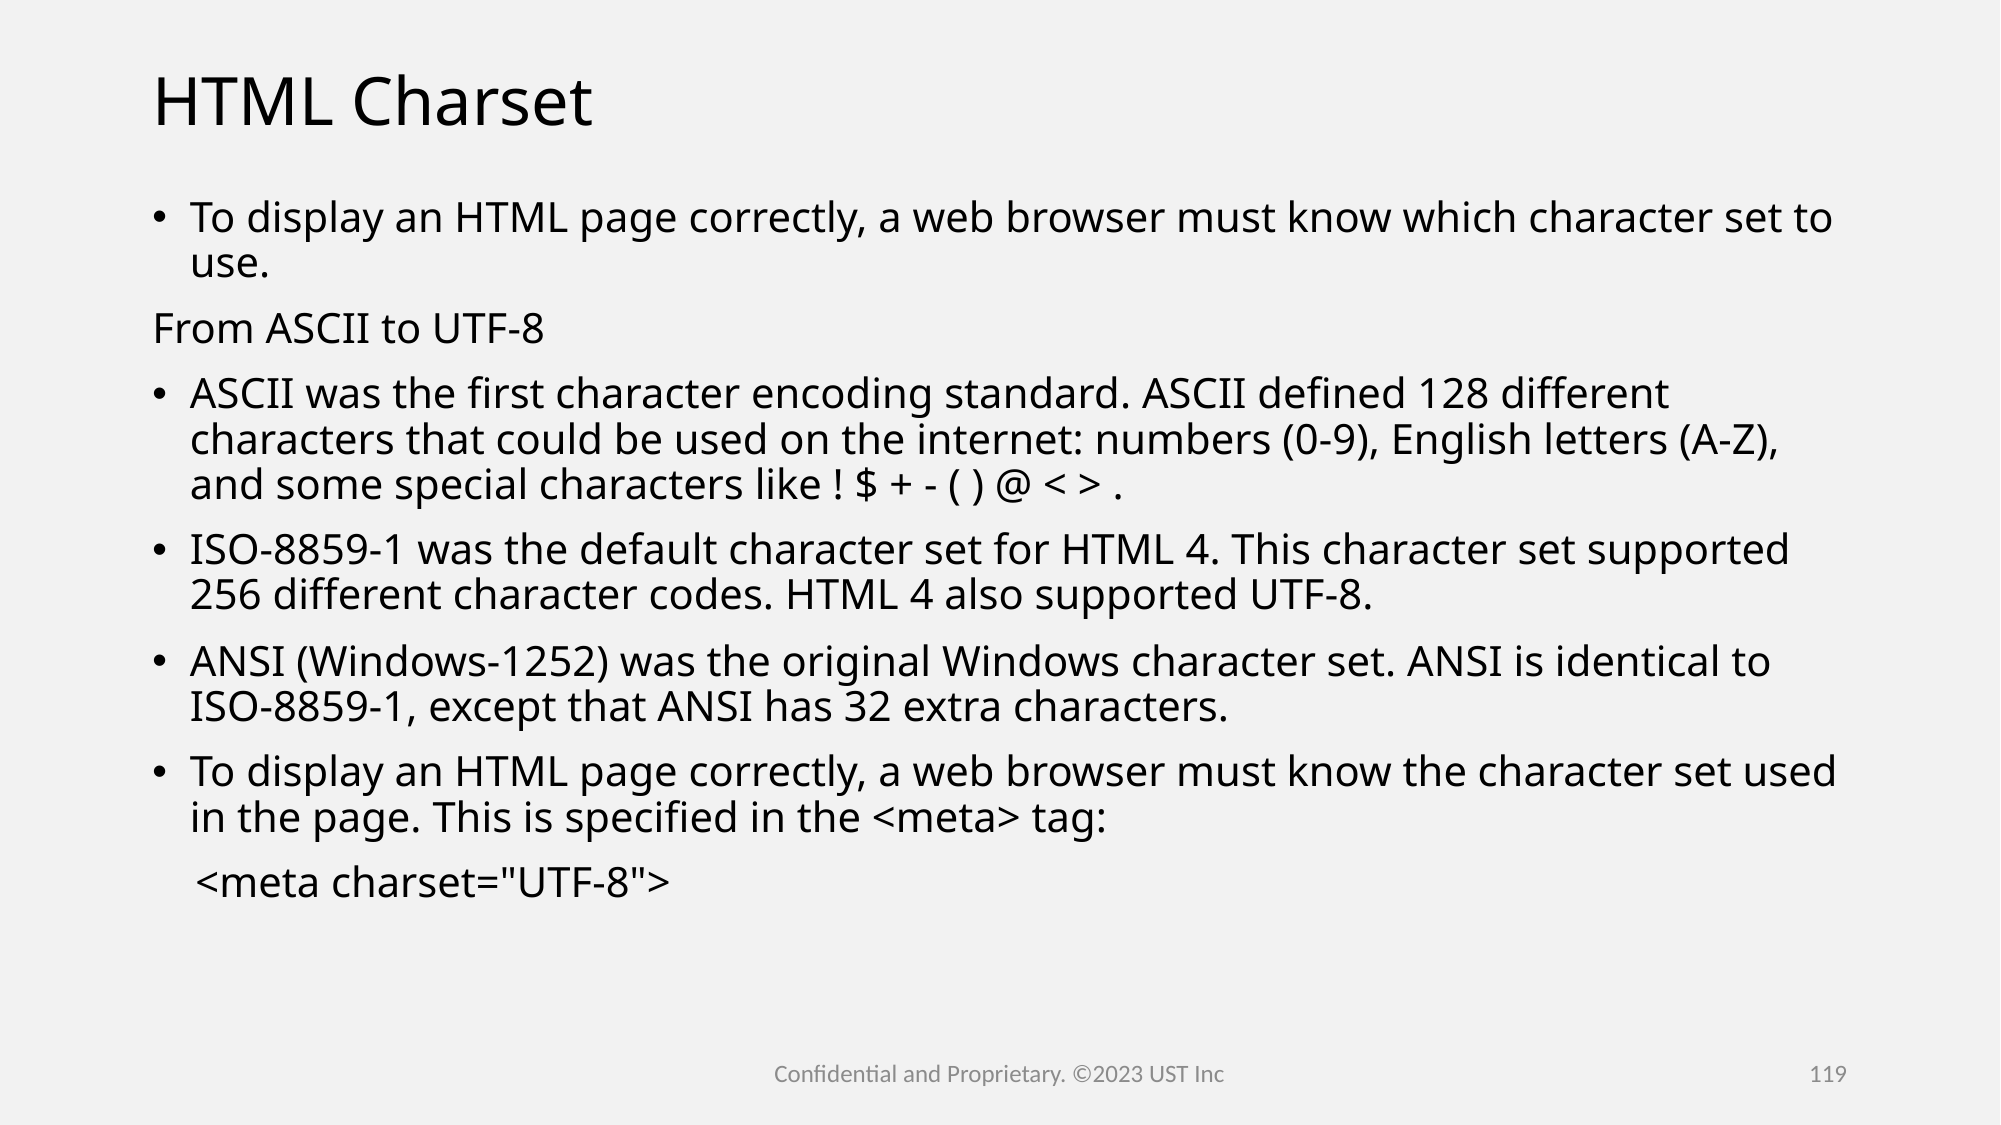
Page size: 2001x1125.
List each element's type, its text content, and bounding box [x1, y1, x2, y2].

list To display an HTML page correctly, a web browser must know which character set to use. From ASCII to UTF-8 ASCII was the first character encoding standard. ASCII defined 128 different characters that could be used on the internet: numbers (0-9), English letters (A-Z), and some special characters like ! $ + - ( ) @ < > . ISO-8859-1 was the default character set for HTML 4. This character set supported 256 different character codes. HTML 4 also supported UTF-8. ANSI (Windows-1252) was the original Windows character set. ANSI is identical to ISO-8859-1, except that ANSI has 32 extra characters. To display an HTML page correctly, a web browser must know the character set used in the page. This is specified in the <meta> tag: <meta charset="UTF-8"> [137, 188, 1863, 1014]
slide_number 119 [1412, 1042, 1863, 1103]
footer Confidential and Proprietary. ©2023 UST Inc [662, 1042, 1338, 1103]
title HTML Charset [137, 59, 1863, 148]
